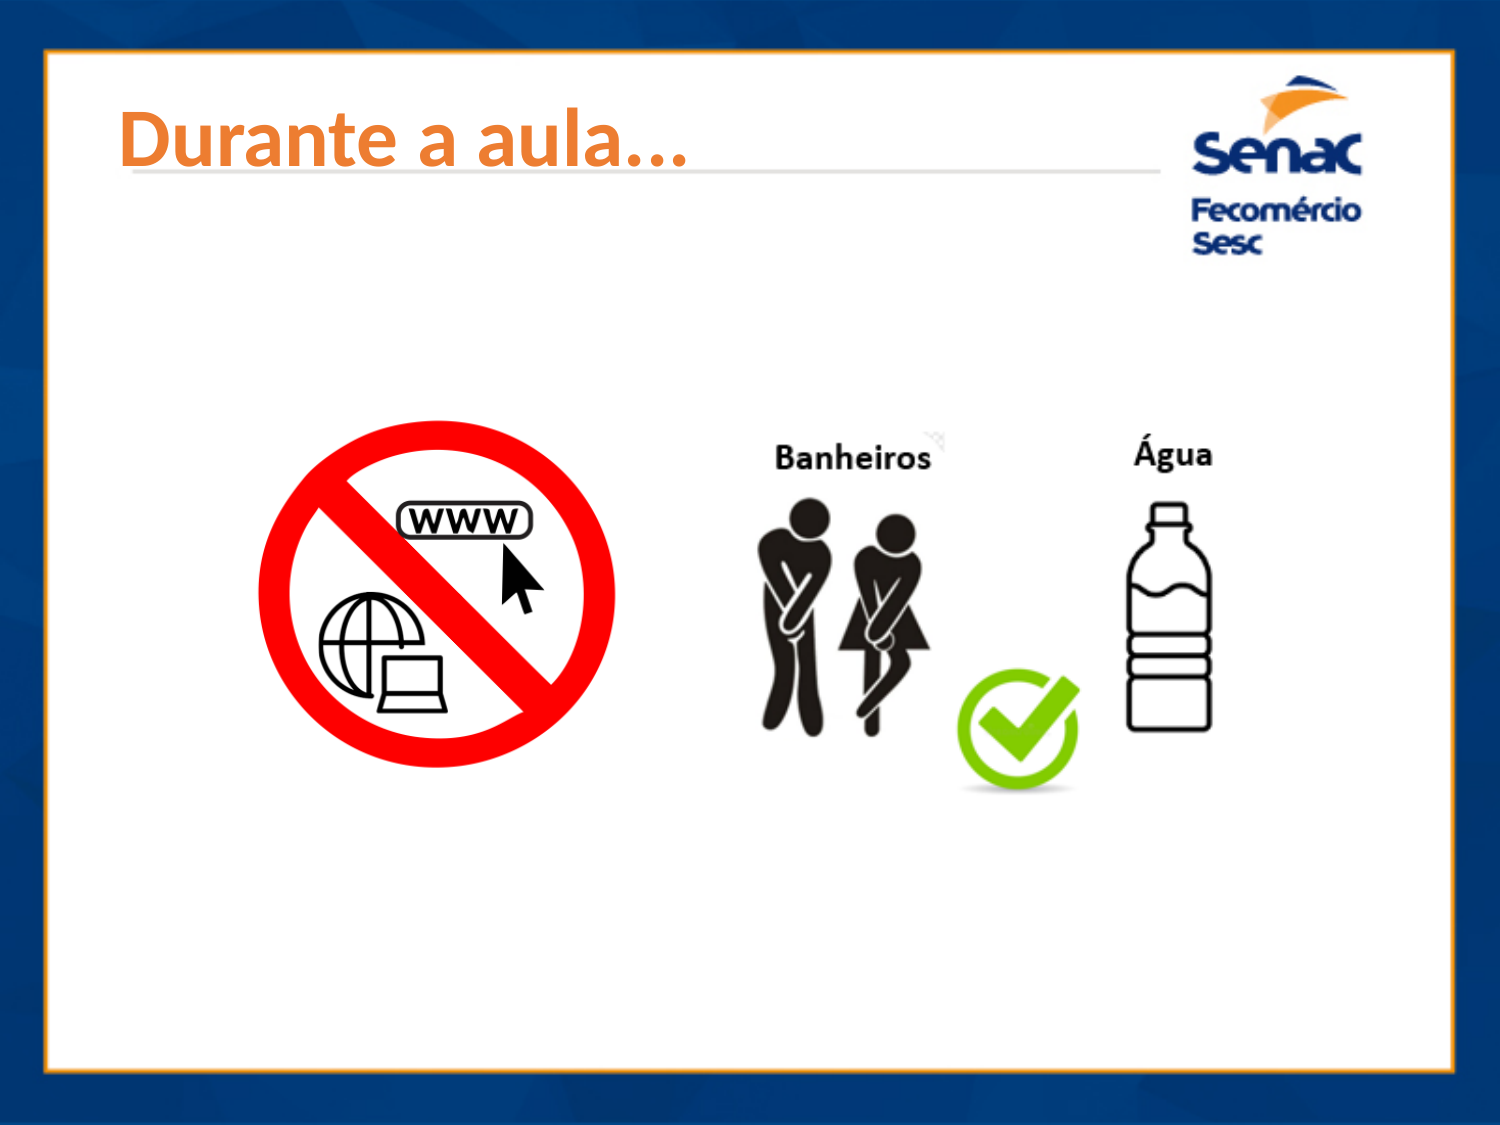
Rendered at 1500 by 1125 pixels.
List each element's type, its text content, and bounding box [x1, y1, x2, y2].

picture [0, 0, 1500, 1125]
title Durante a aula... [103, 20, 1157, 259]
